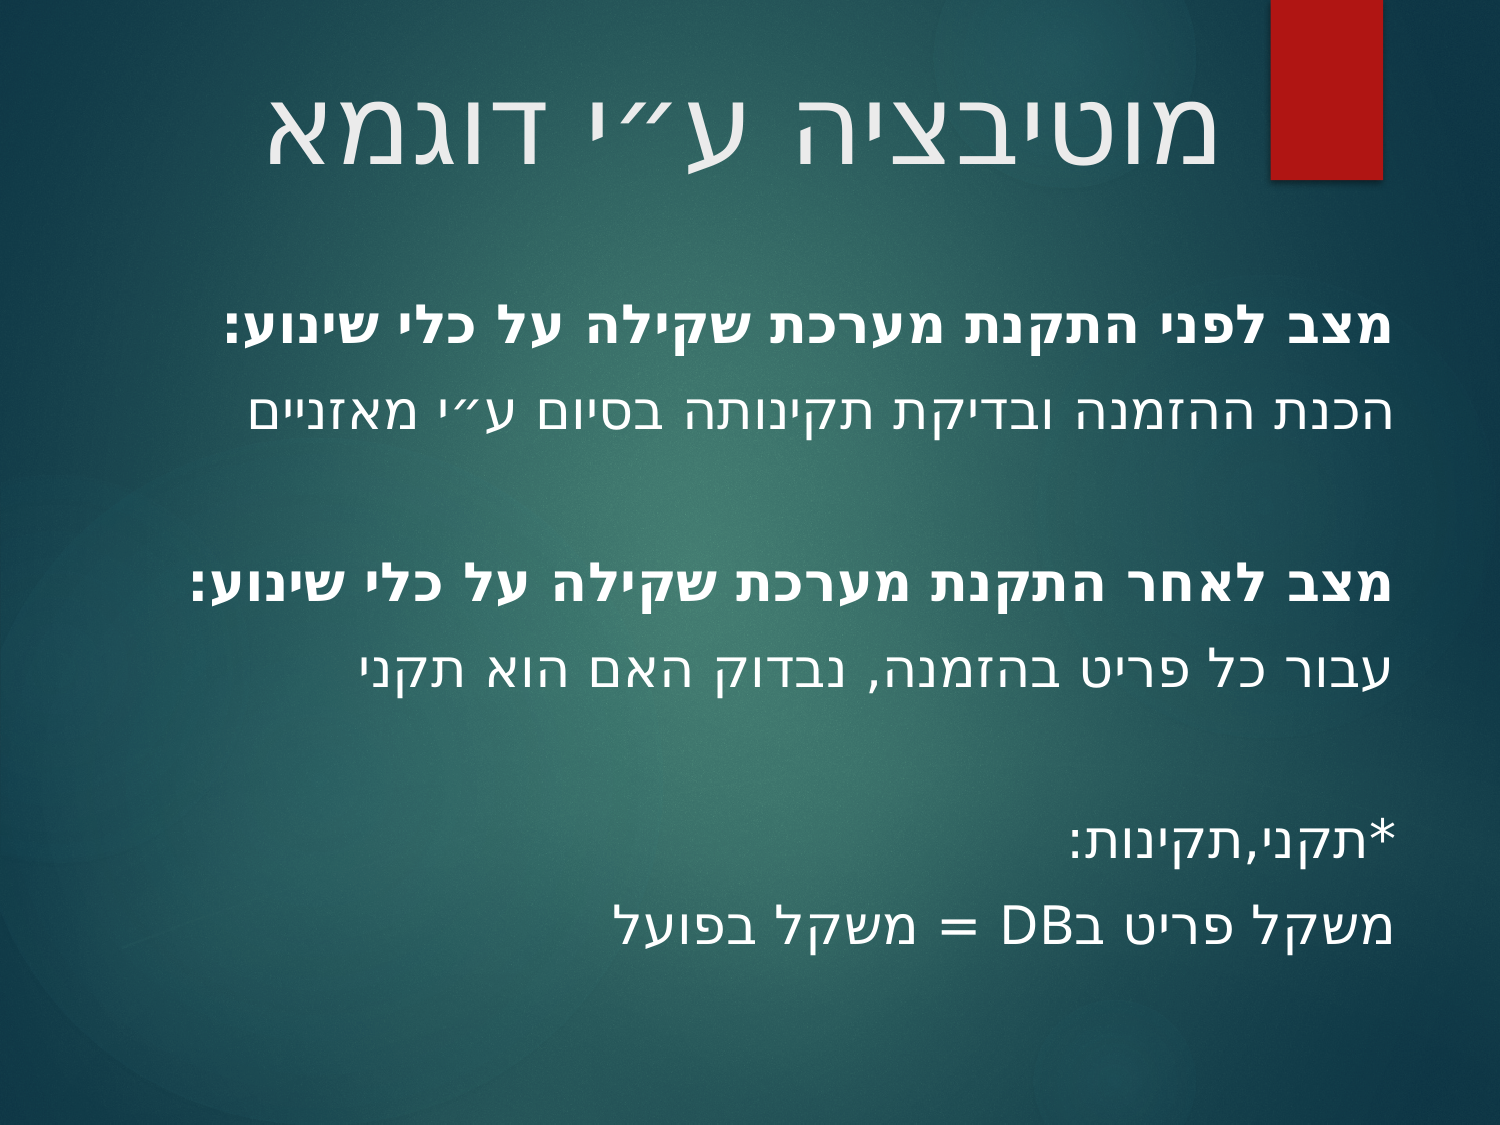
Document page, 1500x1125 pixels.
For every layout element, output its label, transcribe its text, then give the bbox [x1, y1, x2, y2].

title מוטיבציה ע״י דוגמא [75, 45, 1412, 196]
list מצב לפני התקנת מערכת שקילה על כלי שינוע: הכנת ההזמנה ובדיקת תקינותה בסיום ע״י מאזניים מצב לאחר התקנת מערכת שקילה על כלי שינוע: עבור כל פריט בהזמנה, נבדוק האם הוא תקני *תקני,תקינות: משקל פריט בDB = משקל בפועל [41, 196, 1412, 993]
